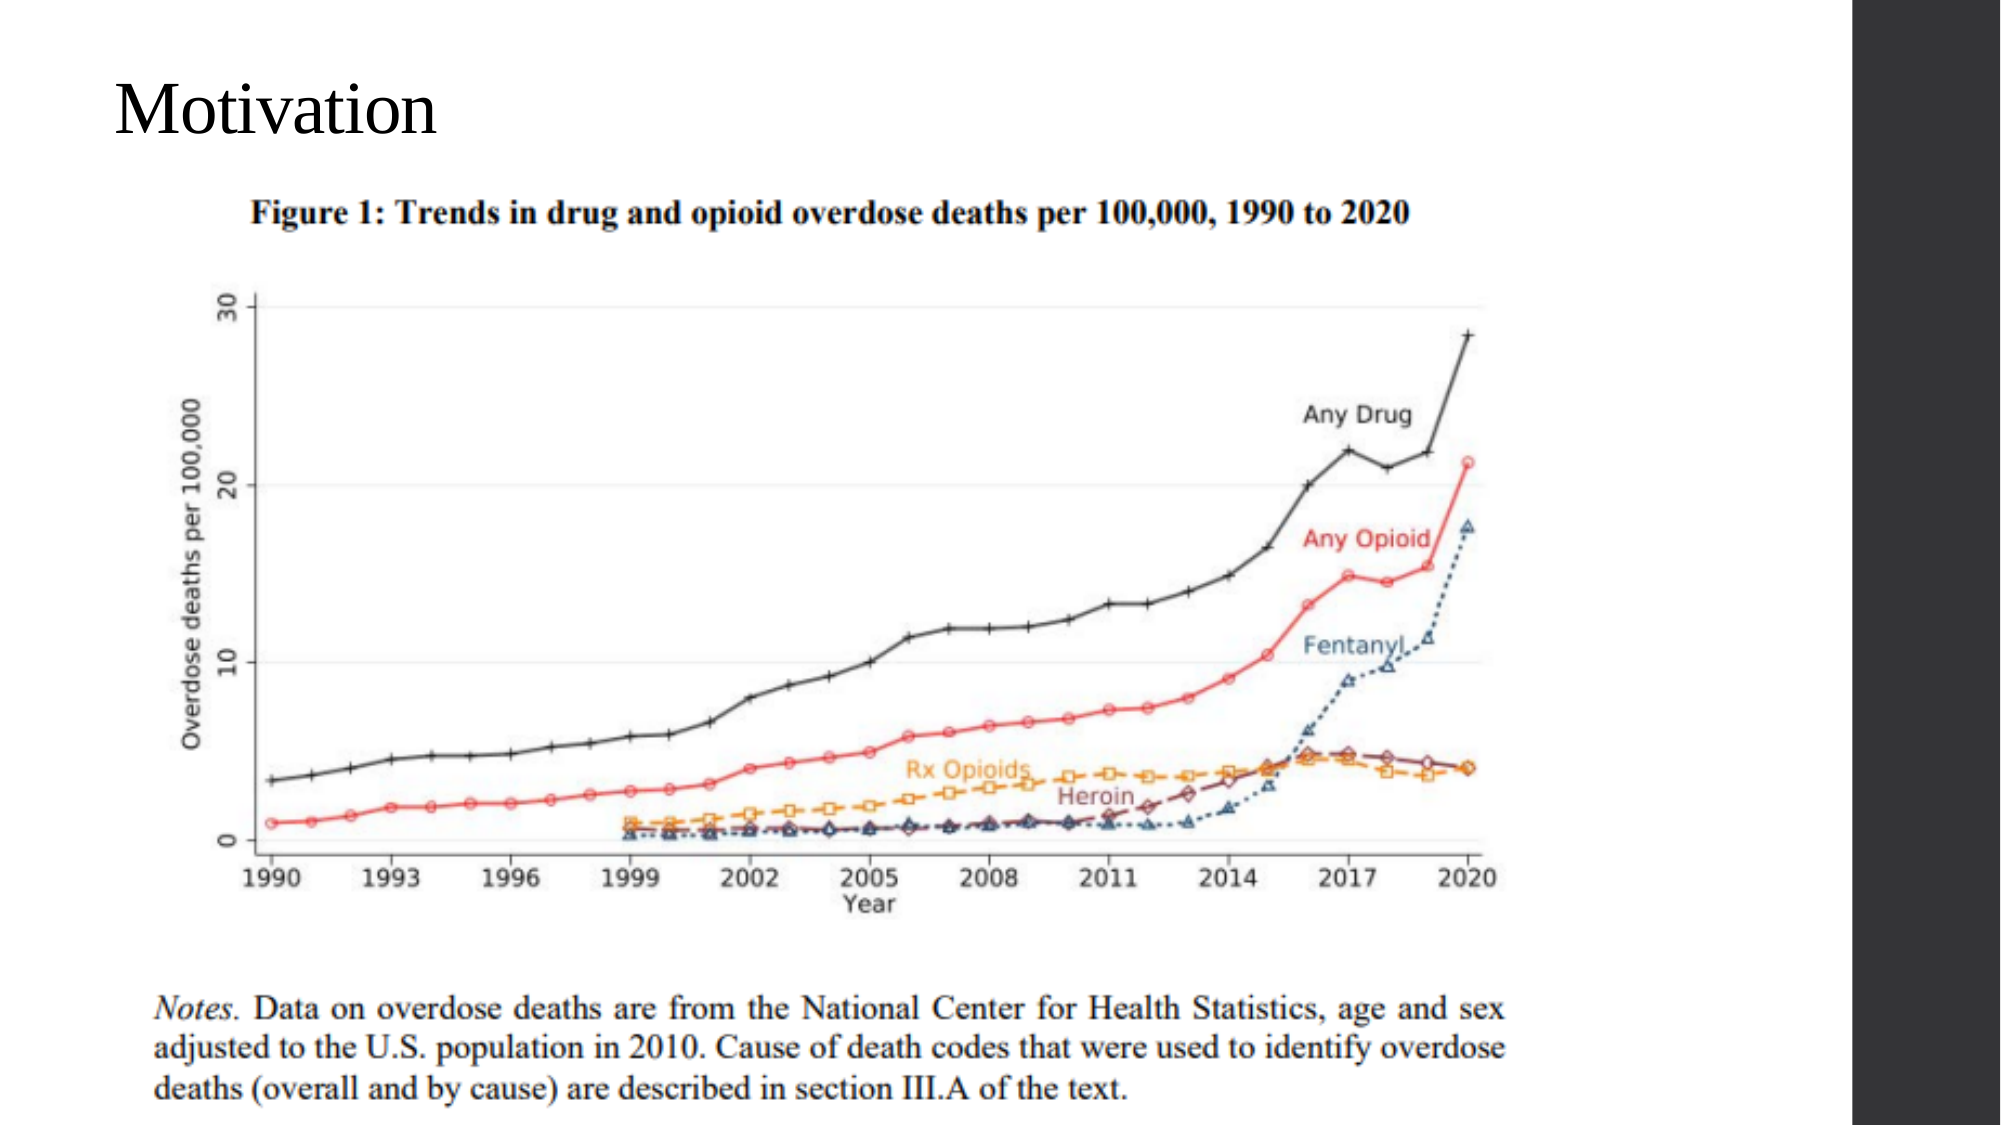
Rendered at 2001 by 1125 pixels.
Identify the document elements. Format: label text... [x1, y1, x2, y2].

title Motivation [99, 55, 1813, 158]
picture [62, 157, 1618, 1125]
